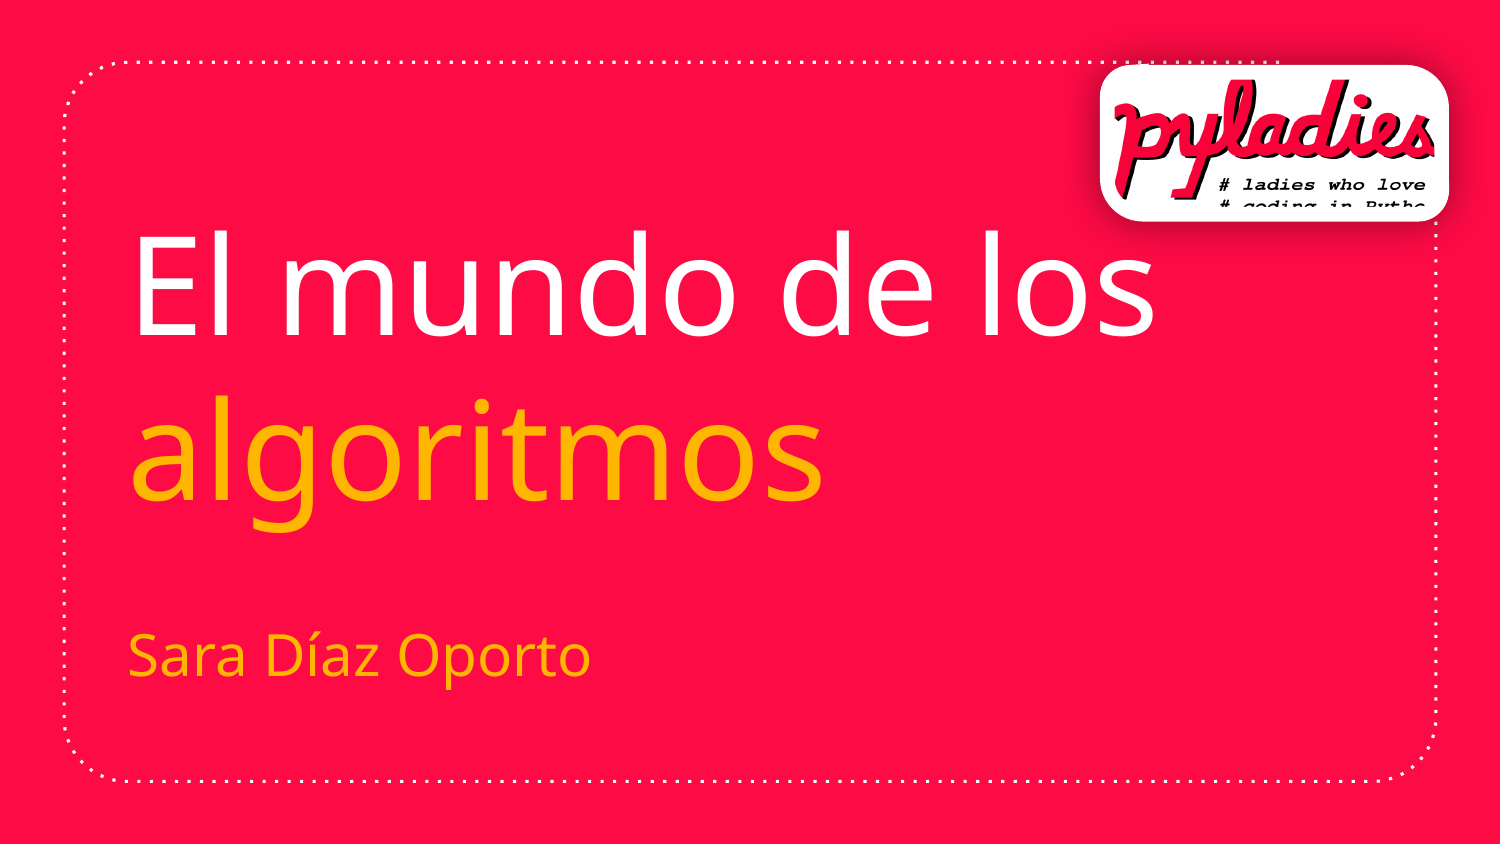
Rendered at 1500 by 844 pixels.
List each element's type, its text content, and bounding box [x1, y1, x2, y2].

title El mundo de los algoritmos Sara Díaz Oporto [112, 513, 1388, 704]
picture [1107, 71, 1442, 215]
